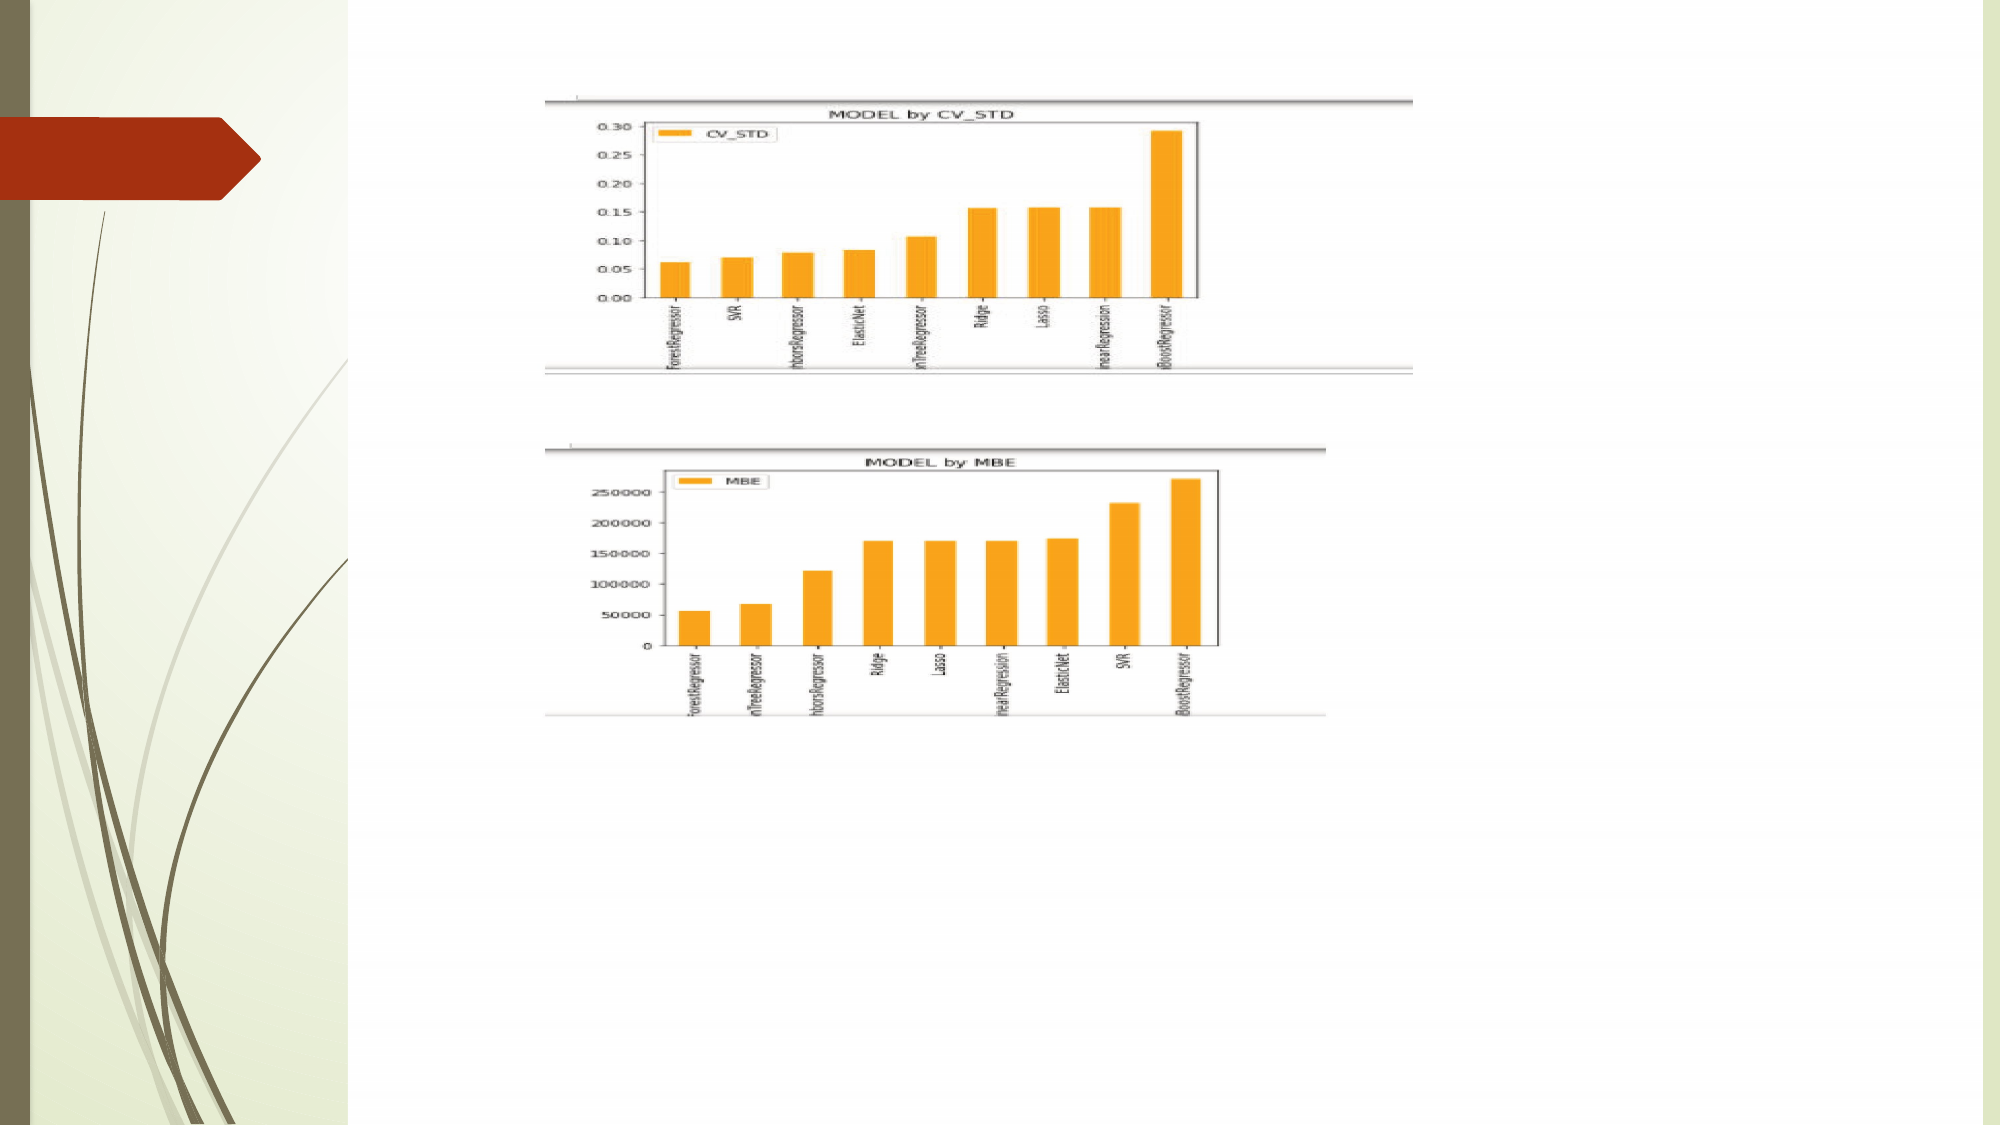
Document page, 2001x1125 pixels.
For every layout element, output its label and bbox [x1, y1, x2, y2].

text_box [347, 0, 1983, 1125]
